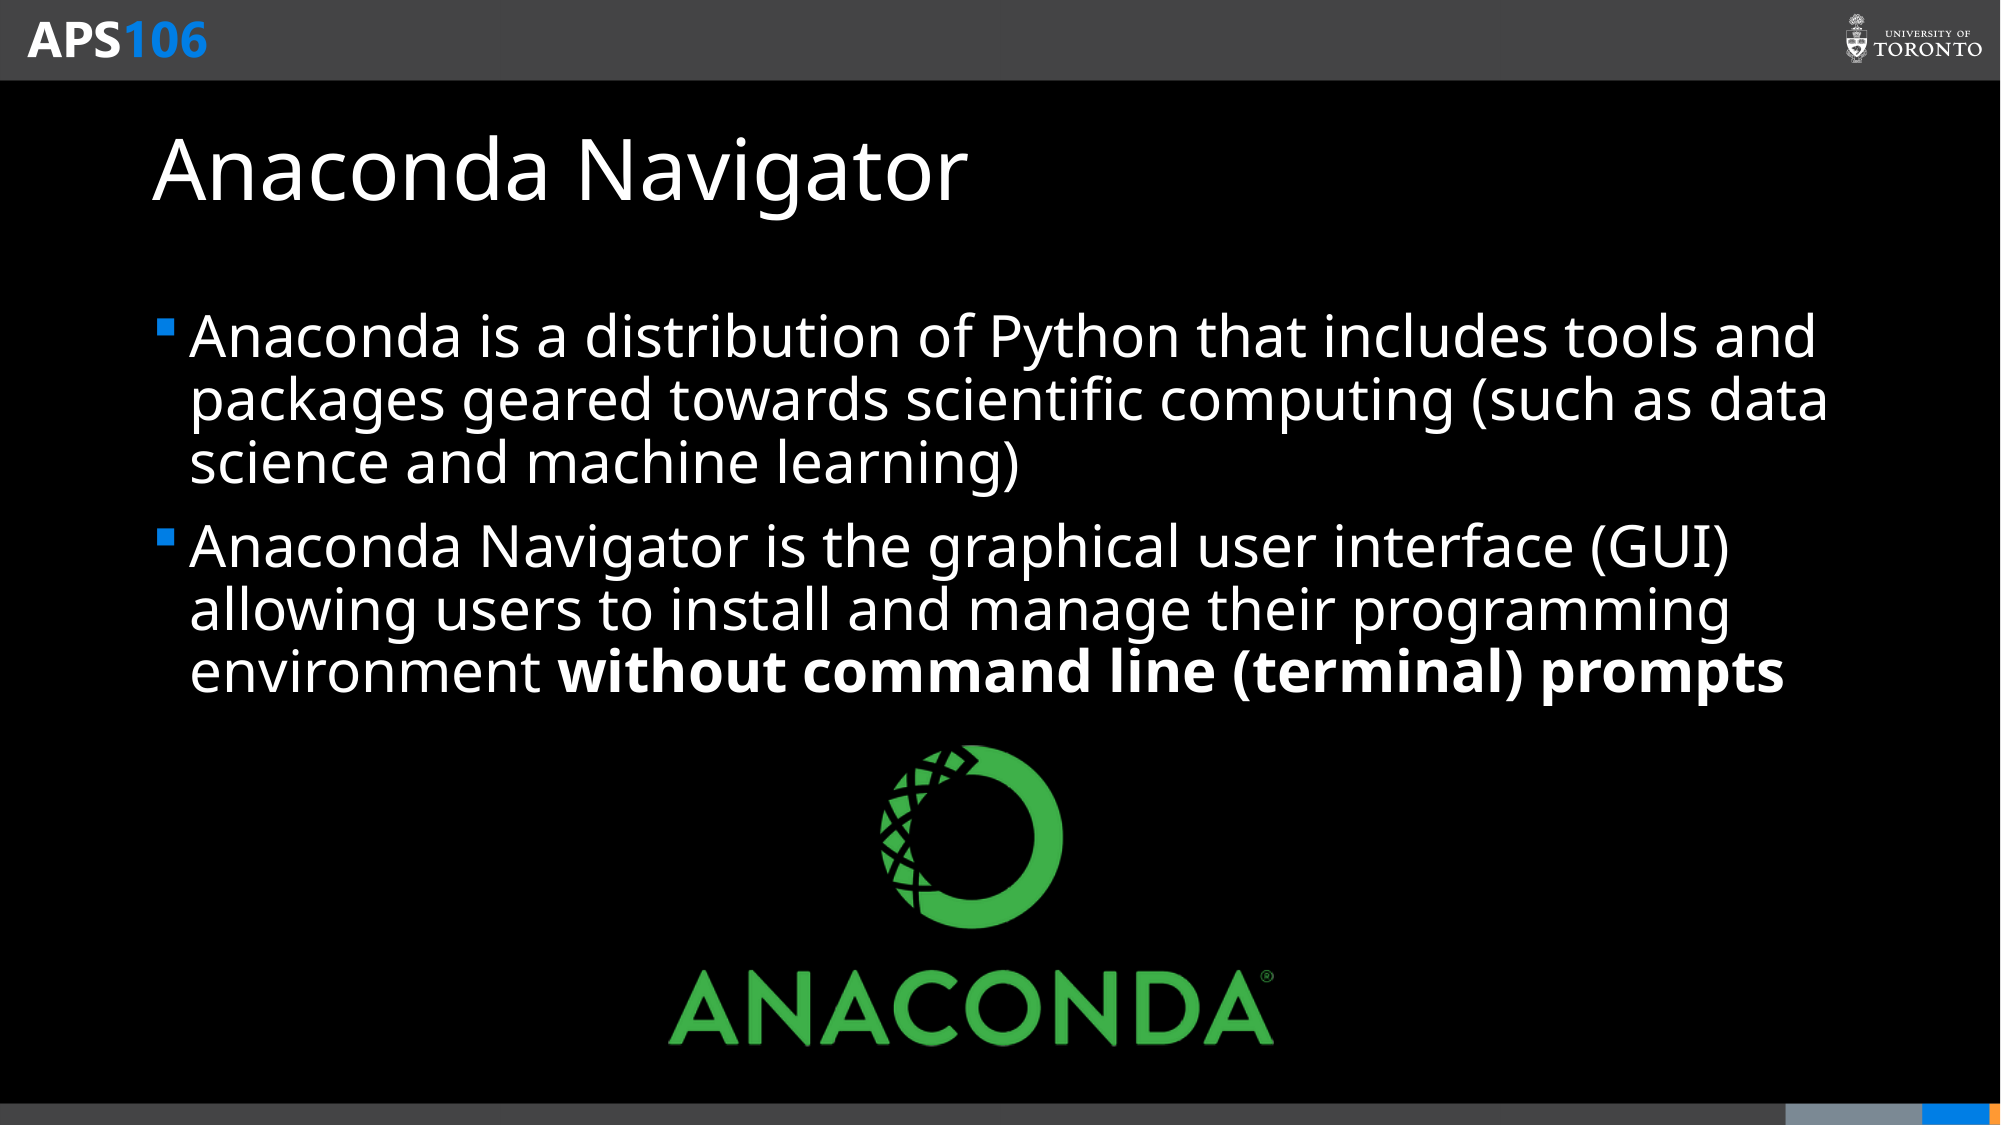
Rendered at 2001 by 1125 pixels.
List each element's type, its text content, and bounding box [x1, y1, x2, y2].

list Anaconda is a distribution of Python that includes tools and packages geared towards scientific computing (such as data science and machine learning) Anaconda Navigator is the graphical user interface (GUI) allowing users to install and manage their programming environment without command line (terminal) prompts [137, 299, 1863, 1093]
picture [0, 0, 2001, 1125]
title Anaconda Navigator [137, 119, 1863, 227]
